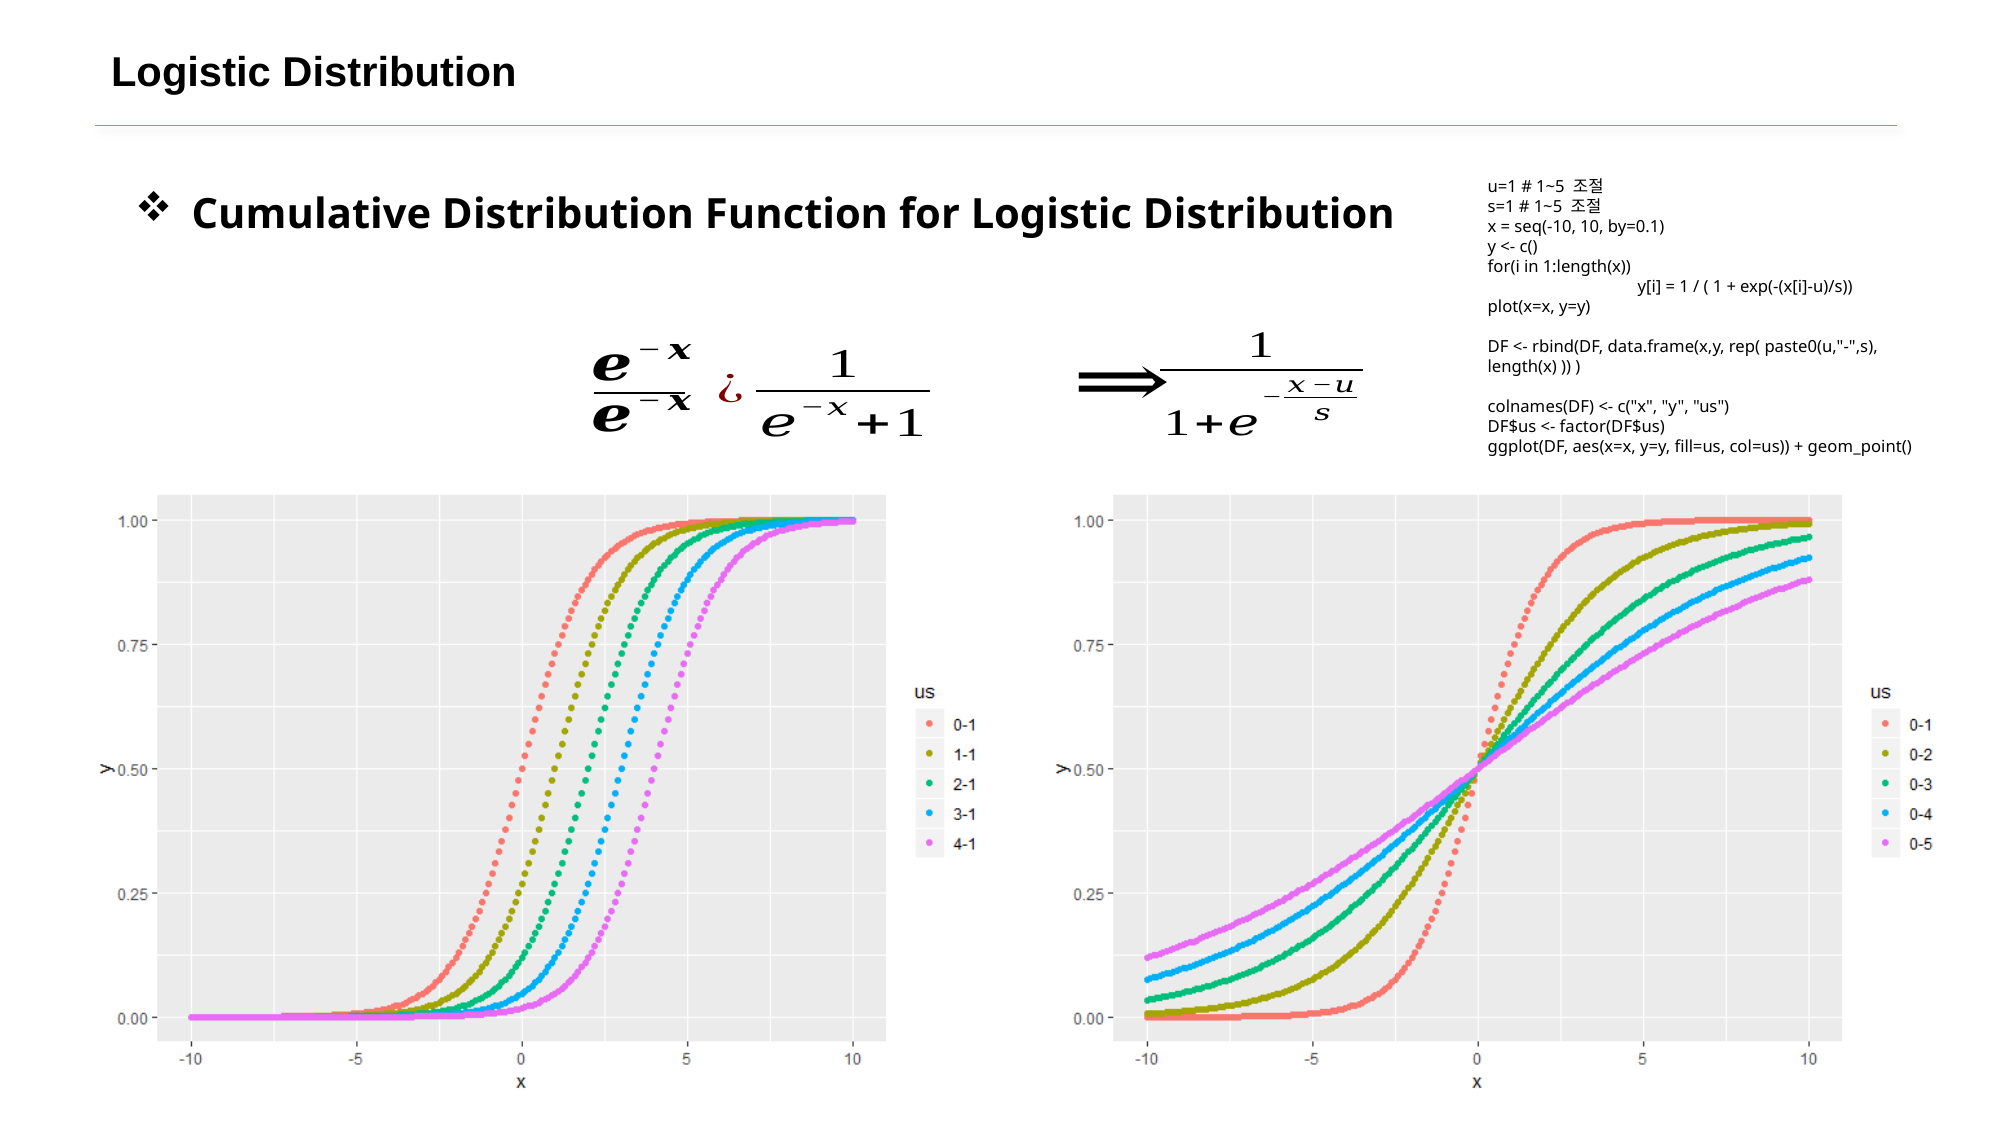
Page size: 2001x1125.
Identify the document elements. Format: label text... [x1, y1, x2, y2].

picture [1041, 486, 1952, 1101]
text_box Cumulative Distribution Function for Logistic Distribution [120, 179, 1411, 245]
picture [85, 486, 996, 1101]
text_box Logistic Distribution [96, 36, 532, 102]
text_box u=1 # 1~5 조절 s=1 # 1~5 조절 x = seq(-10, 10, by=0.1) y <- c() for(i in 1:length(x)) y[i] = 1 / ( 1 + exp(-(x[i]-u)/s)) plot(x=x, y=y) DF <- rbind(DF, data.frame(x,y, rep( paste0(u,"-",s), length(x) )) ) colnames(DF) <- c("x", "y", "us") DF$us <- factor(DF$us) ggplot(DF, aes(x=x, y=y, fill=us, col=us)) + geom_point() [1472, 168, 1989, 463]
